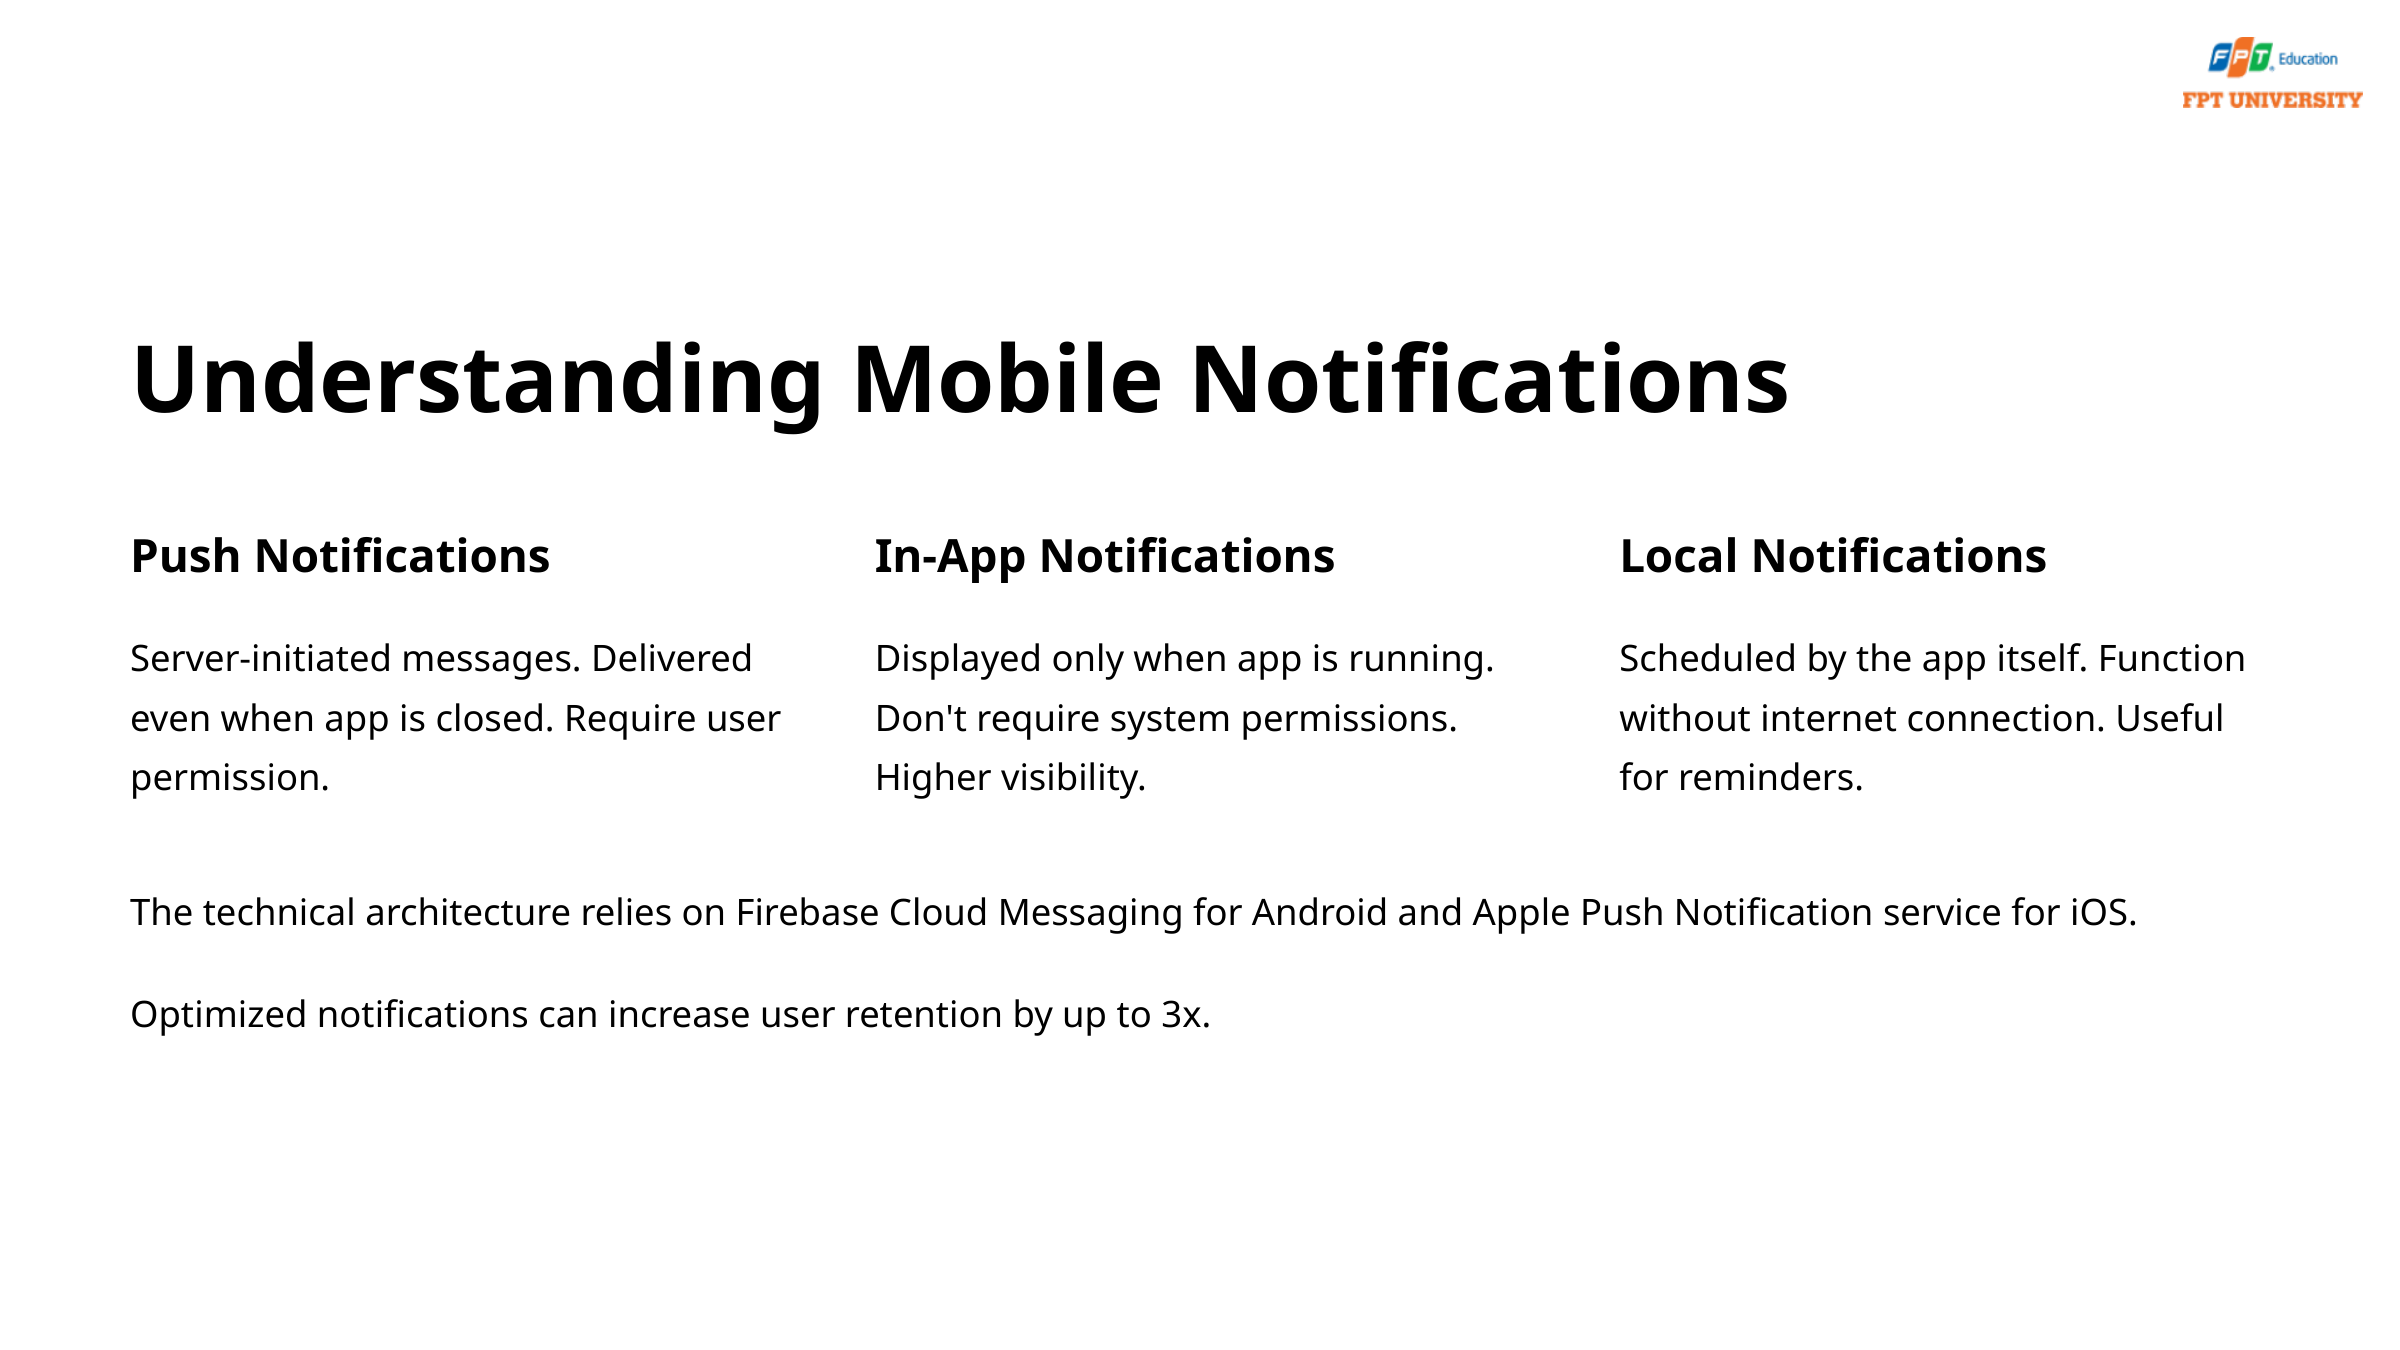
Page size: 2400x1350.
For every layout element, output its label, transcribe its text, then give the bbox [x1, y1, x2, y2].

picture [2182, 37, 2363, 108]
text_box In-App Notifications [874, 524, 1340, 583]
text_box Scheduled by the app itself. Function without internet connection. Useful for reminders. [1619, 619, 2272, 799]
text_box Optimized notifications can increase user retention by up to 3x. [130, 975, 2270, 1035]
text_box Displayed only when app is running. Don't require system permissions. Higher visibility. [874, 619, 1528, 799]
text_box Local Notifications [1619, 524, 2085, 583]
text_box Server-initiated messages. Delivered even when app is closed. Require user permission. [130, 619, 783, 799]
text_box Understanding Mobile Notifications [130, 315, 1746, 432]
text_box Push Notifications [130, 524, 596, 583]
text_box The technical architecture relies on Firebase Cloud Messaging for Android and Apple Push Notification service for iOS. [130, 873, 2270, 934]
